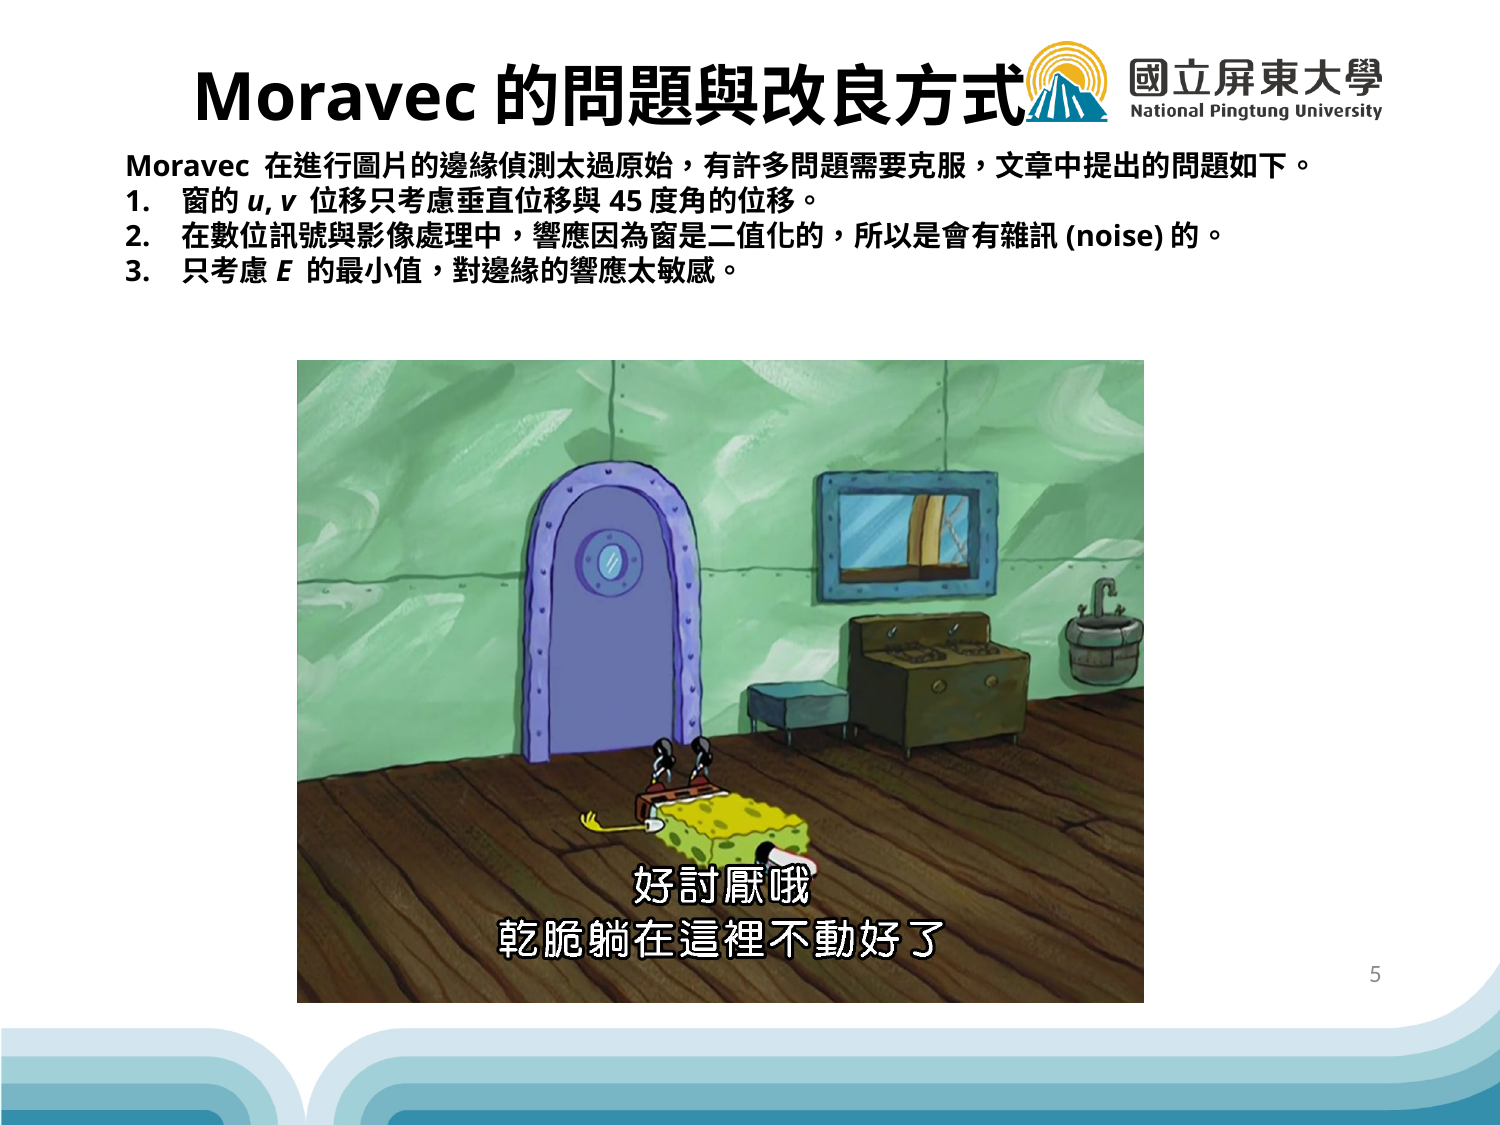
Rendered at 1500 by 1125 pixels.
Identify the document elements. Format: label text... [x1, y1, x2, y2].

title Moravec的問題與改良方式 [110, 28, 1110, 140]
picture [0, 1, 1500, 1125]
slide_number 5 [1144, 942, 1397, 1003]
subtitle Moravec 在進行圖片的邊緣偵測太過原始，有許多問題需要克服，文章中提出的問題如下。 窗的u, v 位移只考慮垂直位移與45度角的位移。 在數位訊號與影像處理中，響應因為窗是二值化的，所以是會有雜訊(noise)的。 只考慮E 的最小值，對邊緣的響應太敏感。 [110, 140, 1397, 529]
